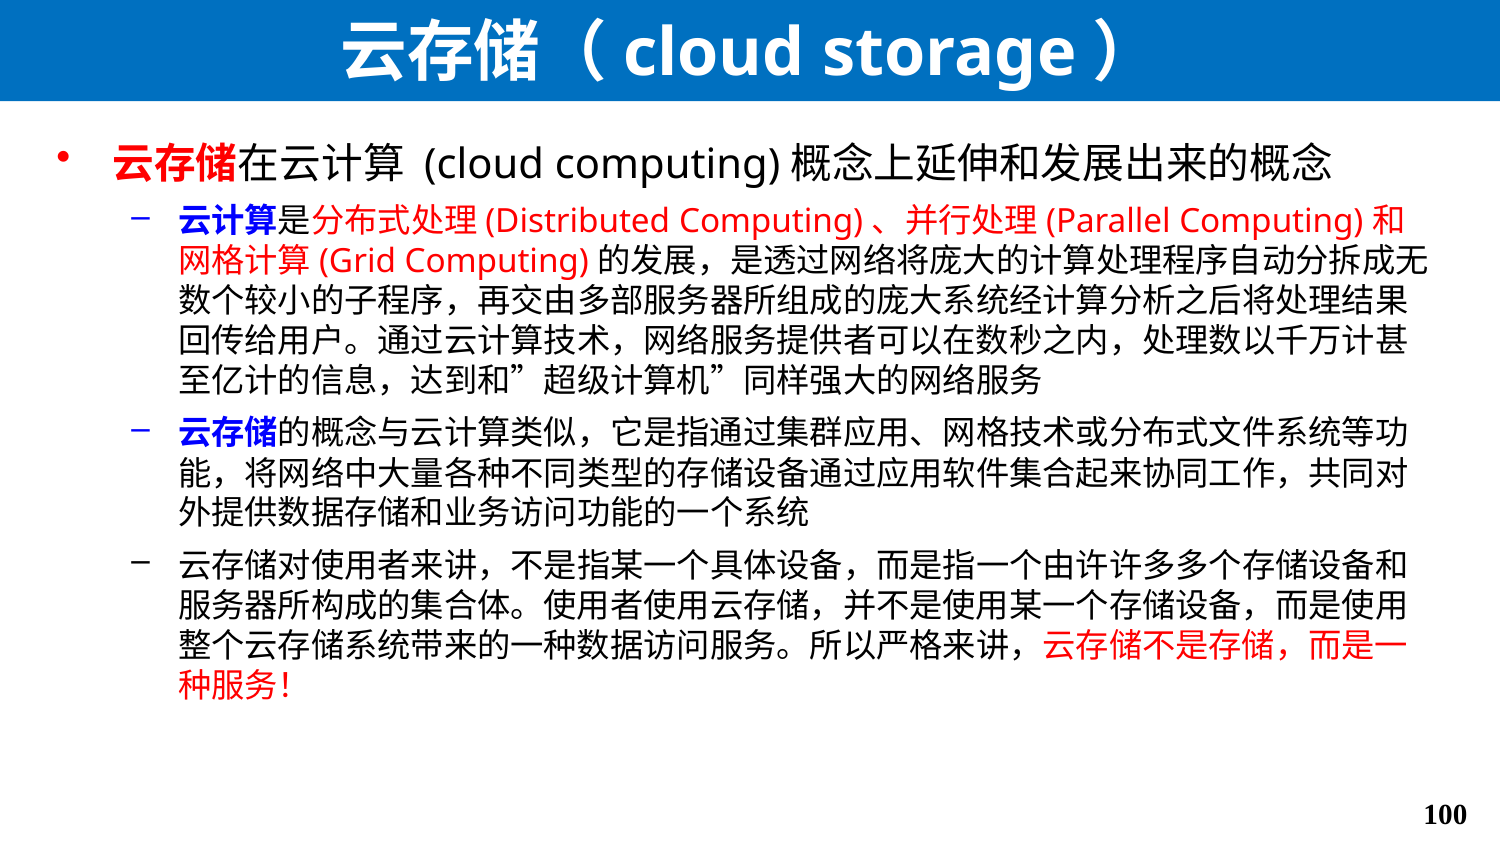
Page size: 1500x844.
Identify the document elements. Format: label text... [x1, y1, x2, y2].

title 云存储（cloud storage） [0, 0, 1500, 102]
list 云存储在云计算 (cloud computing)概念上延伸和发展出来的概念 云计算是分布式处理(Distributed Computing)、并行处理(Parallel Computing)和网格计算(Grid Computing)的发展，是透过网络将庞大的计算处理程序自动分拆成无数个较小的子程序，再交由多部服务器所组成的庞大系统经计算分析之后将处理结果回传给用户。通过云计算技术，网络服务提供者可以在数秒之内，处理数以千万计甚至亿计的信息，达到和”超级计算机”同样强大的网络服务 云存储的概念与云计算类似，它是指通过集群应用、网格技术或分布式文件系统等功能，将网络中大量各种不同类型的存储设备通过应用软件集合起来协同工作，共同对外提供数据存储和业务访问功能的一个系统 云存储对使用者来讲，不是指某一个具体设备，而是指一个由许许多多个存储设备和服务器所构成的集合体。使用者使用云存储，并不是使用某一个存储设备，而是使用整个云存储系统带来的一种数据访问服务。所以严格来讲，云存储不是存储，而是一种服务！ [41, 129, 1447, 754]
